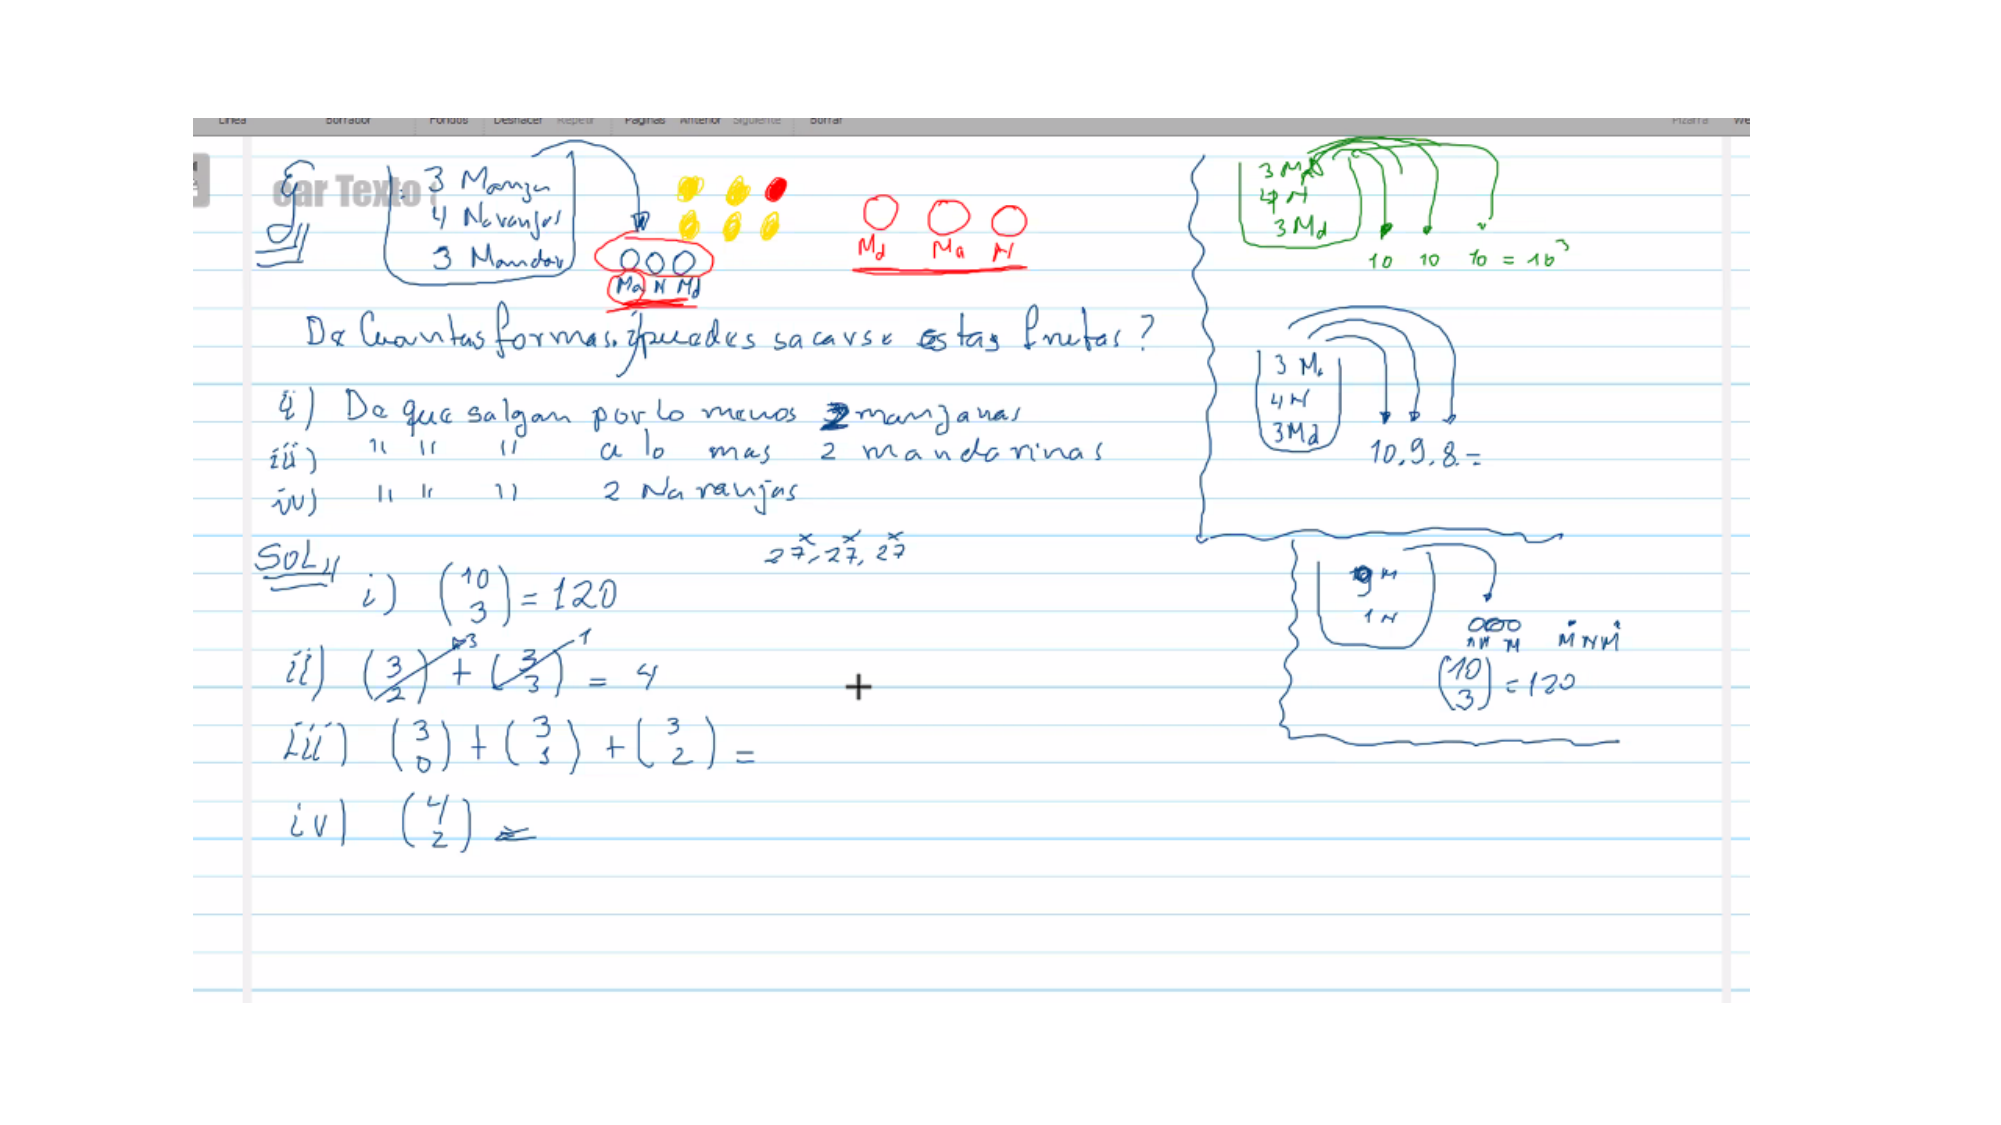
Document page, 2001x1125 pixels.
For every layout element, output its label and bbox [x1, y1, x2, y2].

picture [193, 118, 1751, 1004]
